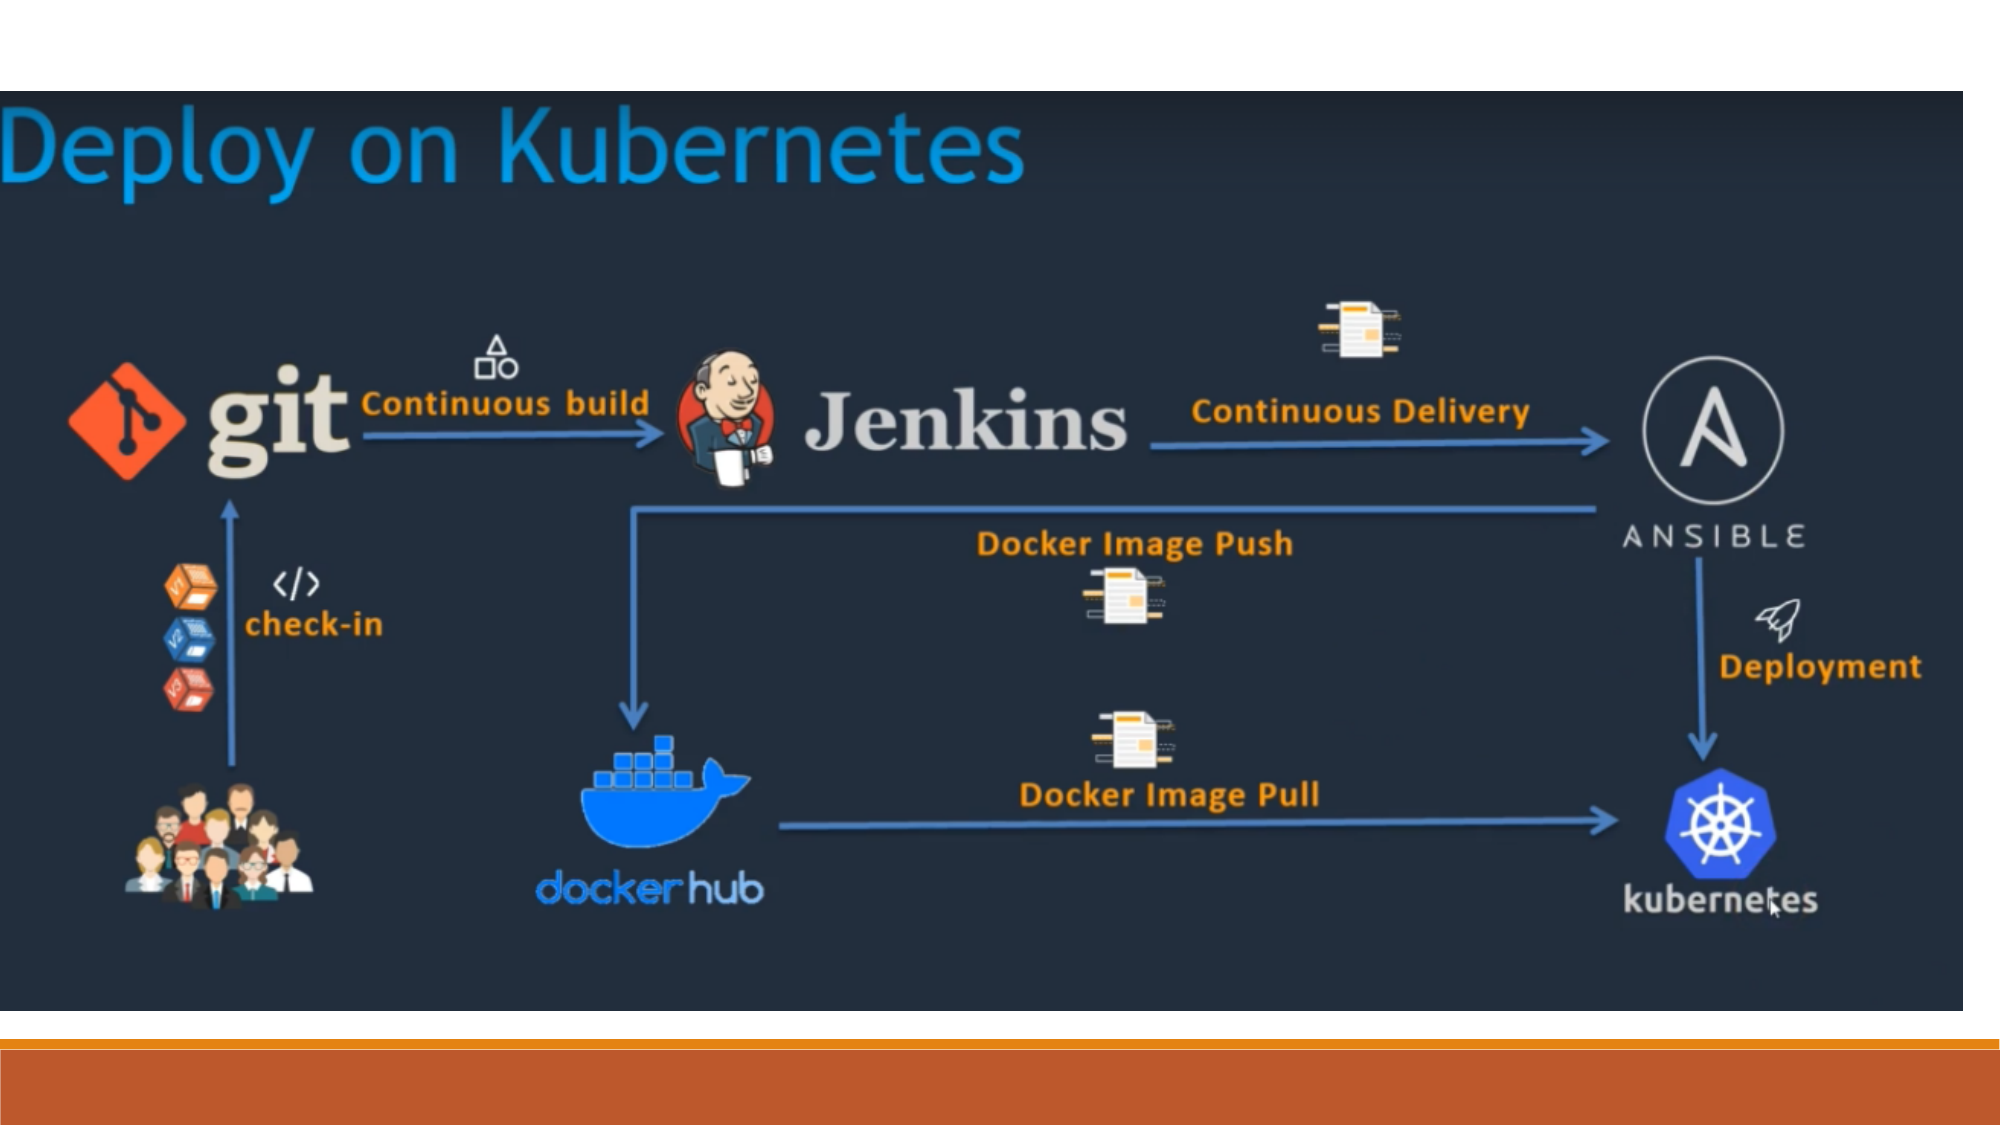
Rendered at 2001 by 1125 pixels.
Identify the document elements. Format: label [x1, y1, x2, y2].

picture [0, 90, 1964, 1011]
